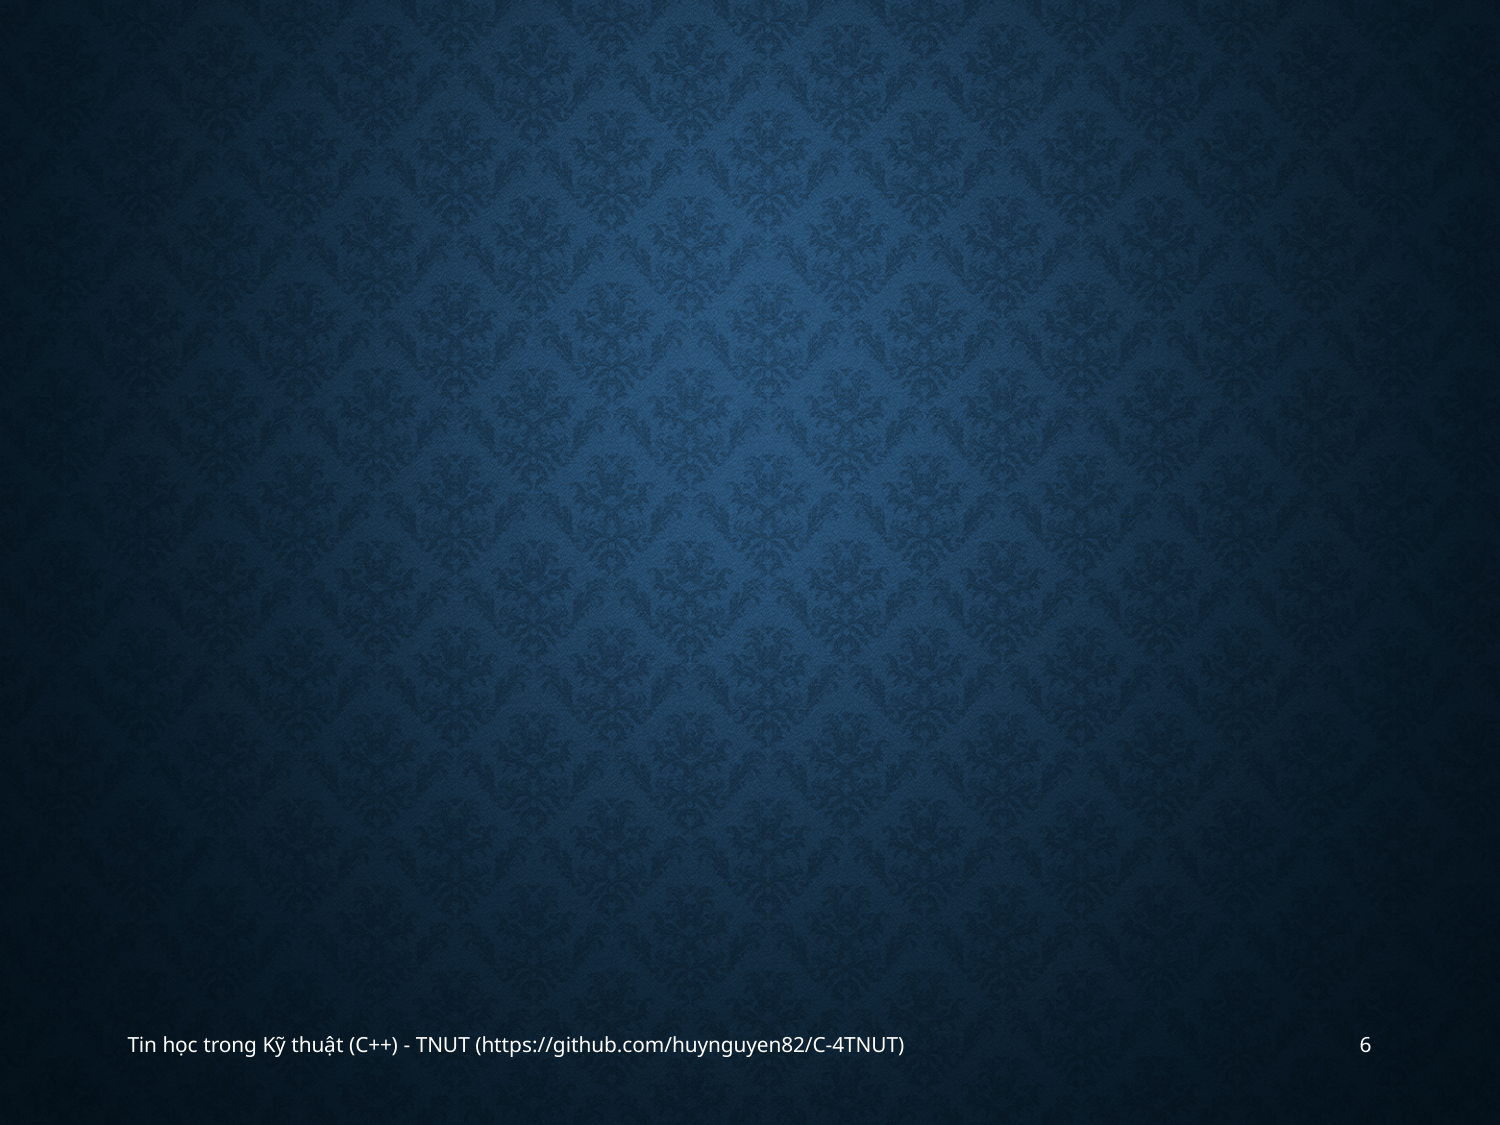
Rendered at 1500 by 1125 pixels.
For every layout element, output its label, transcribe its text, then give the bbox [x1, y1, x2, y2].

slide_number 6 [1293, 1016, 1387, 1076]
footer Tin học trong Kỹ thuật (C++) - TNUT (https://github.com/huynguyen82/C-4TNUT) [112, 1016, 934, 1076]
